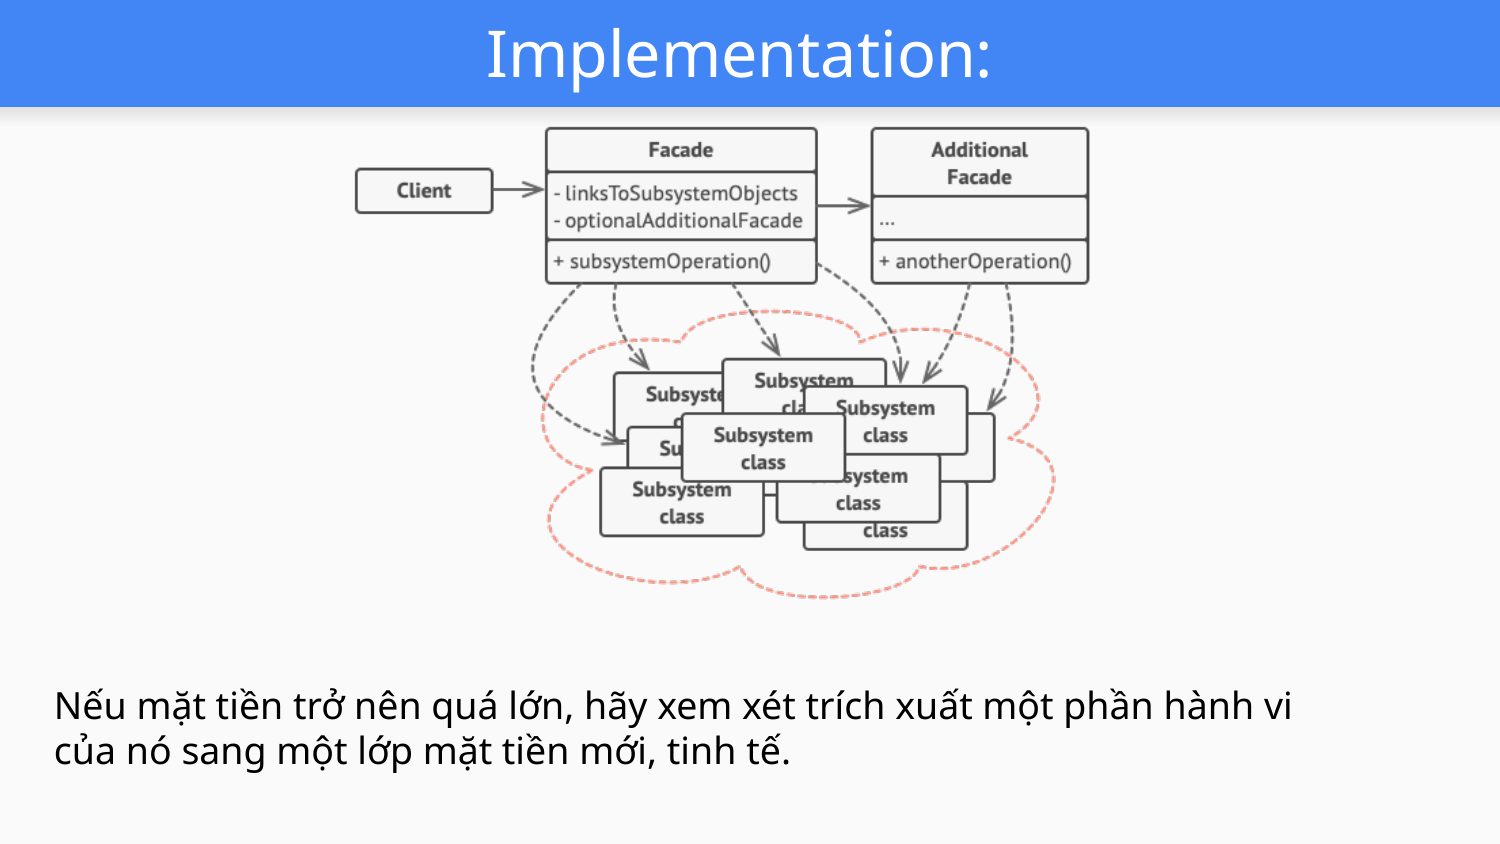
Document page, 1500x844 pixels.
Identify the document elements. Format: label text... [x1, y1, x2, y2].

text_box Nếu mặt tiền trở nên quá lớn, hãy xem xét trích xuất một phần hành vi của nó sang một lớp mặt tiền mới, tinh tế. [38, 666, 1341, 787]
picture [342, 115, 1103, 632]
title Implementation: [16, 2, 1464, 102]
